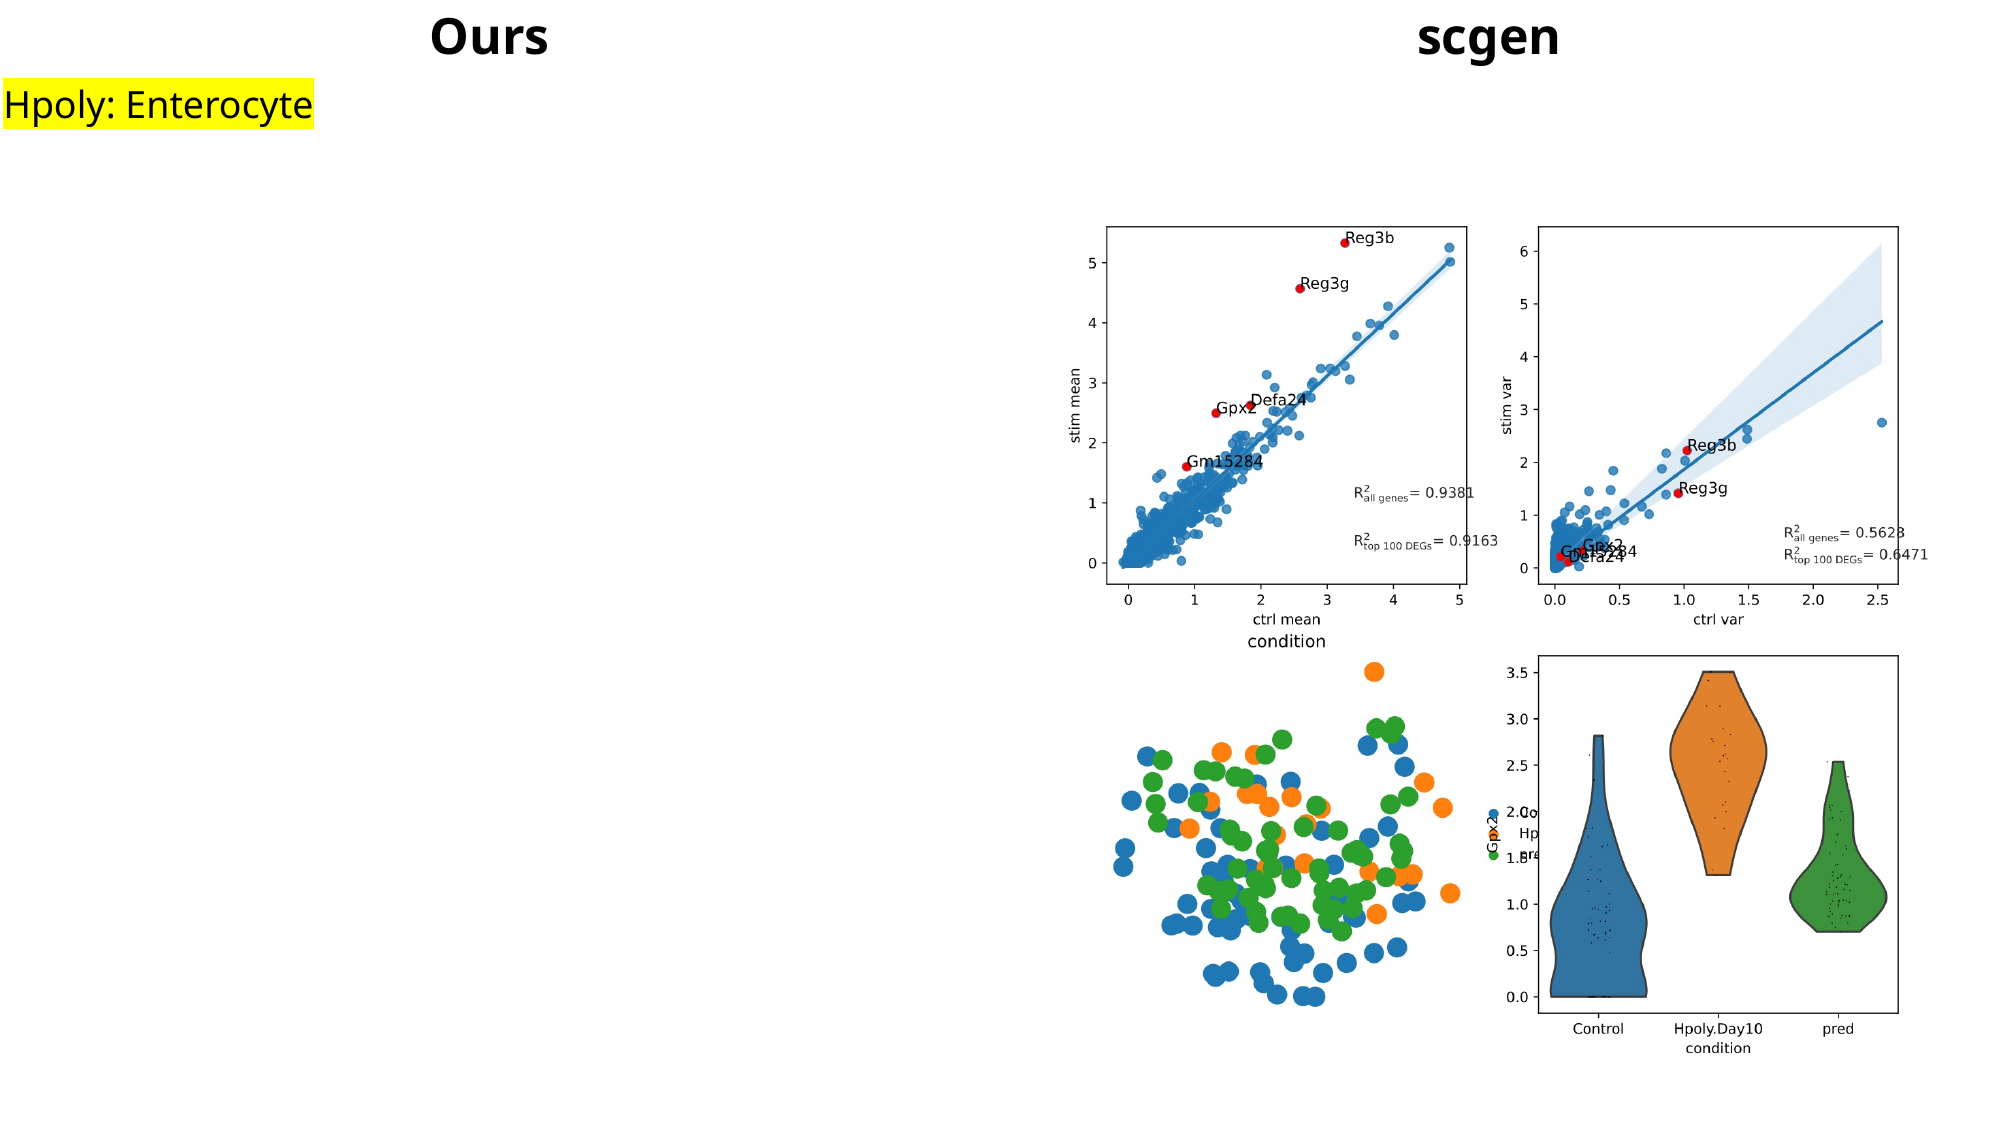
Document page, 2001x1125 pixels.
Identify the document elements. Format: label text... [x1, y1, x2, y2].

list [979, 104, 2000, 1125]
list scgen [979, 0, 2000, 74]
list Ours [0, 0, 979, 74]
text_box Hpoly: Enterocyte [0, 73, 329, 133]
